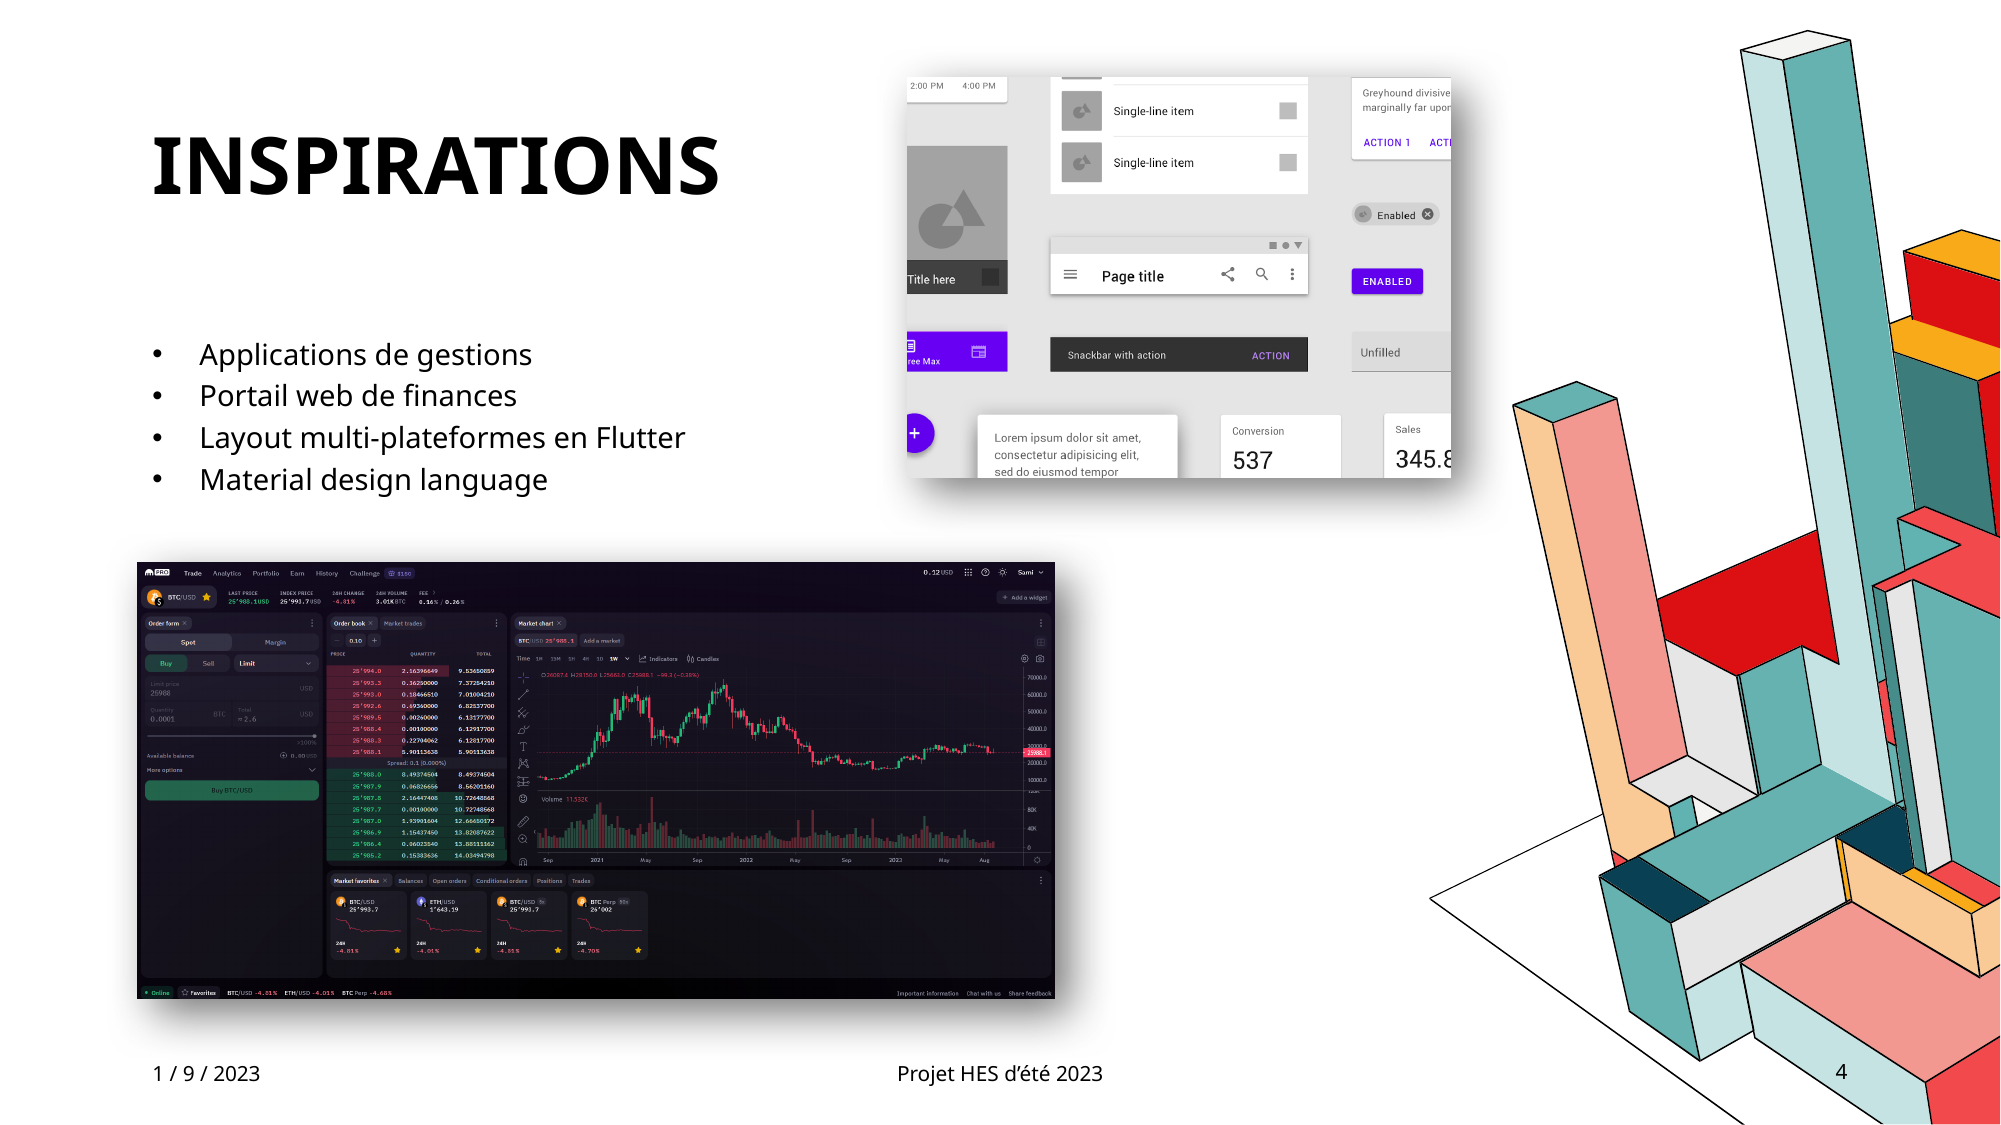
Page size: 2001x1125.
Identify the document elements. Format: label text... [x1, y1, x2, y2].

slide_number 1 / 9 / 2023 [137, 1042, 588, 1103]
slide_number 4 [1412, 1042, 1863, 1103]
picture [137, 562, 1055, 999]
title inspirations [1434, 59, 1863, 278]
picture [907, 77, 1451, 478]
title inspirations [137, 59, 955, 278]
list Applications de gestions Portail web de finances Layout multi-plateformes en Flutter Material design language [137, 321, 717, 560]
footer Projet HES d’été 2023 [662, 1042, 1338, 1103]
